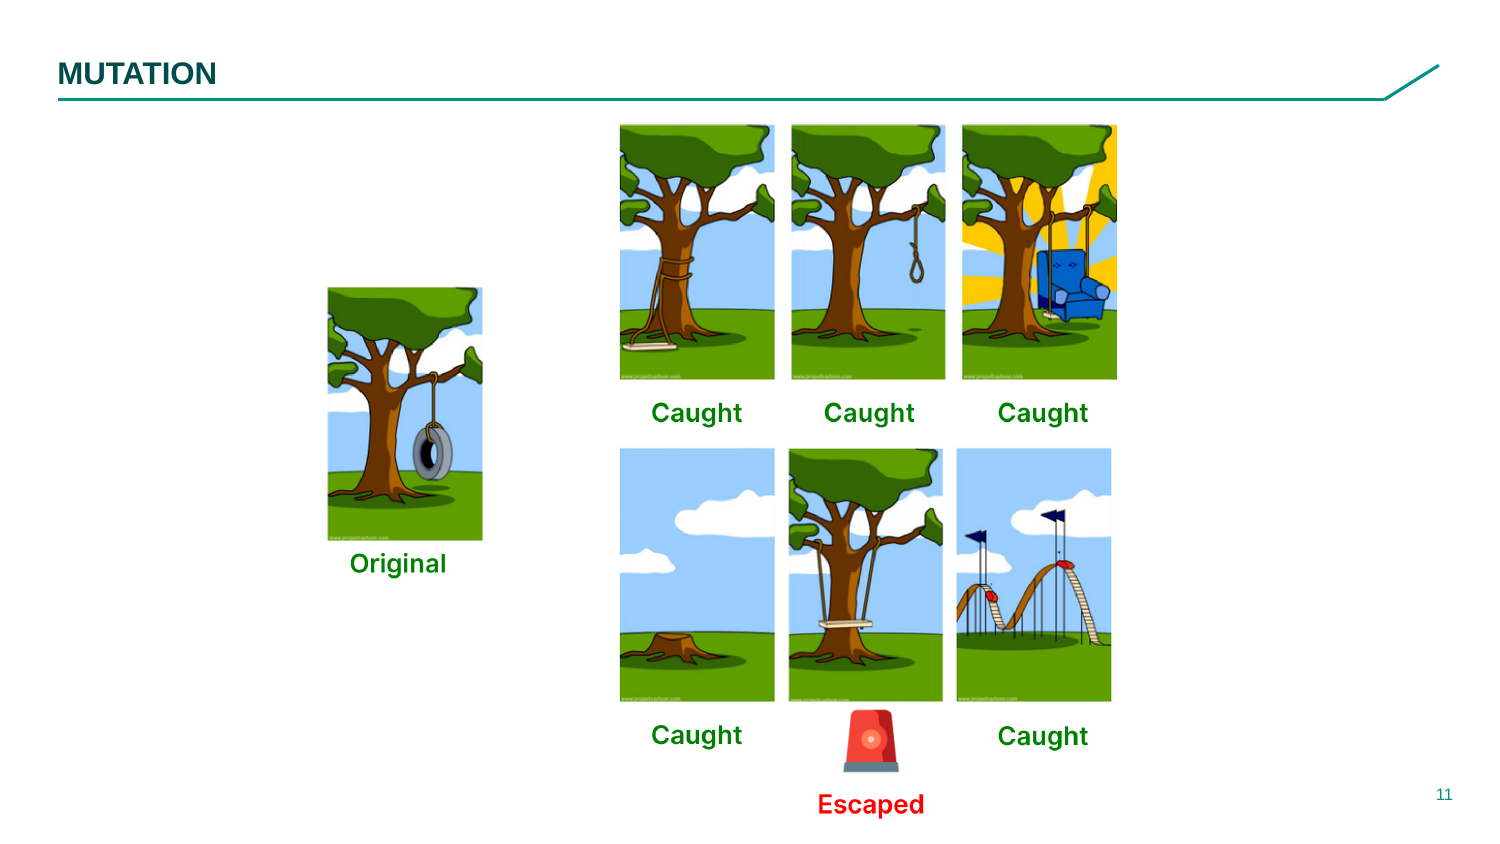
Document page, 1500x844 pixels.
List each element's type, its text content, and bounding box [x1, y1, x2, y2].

picture [253, 102, 1247, 844]
list Mutation [57, 57, 1442, 93]
